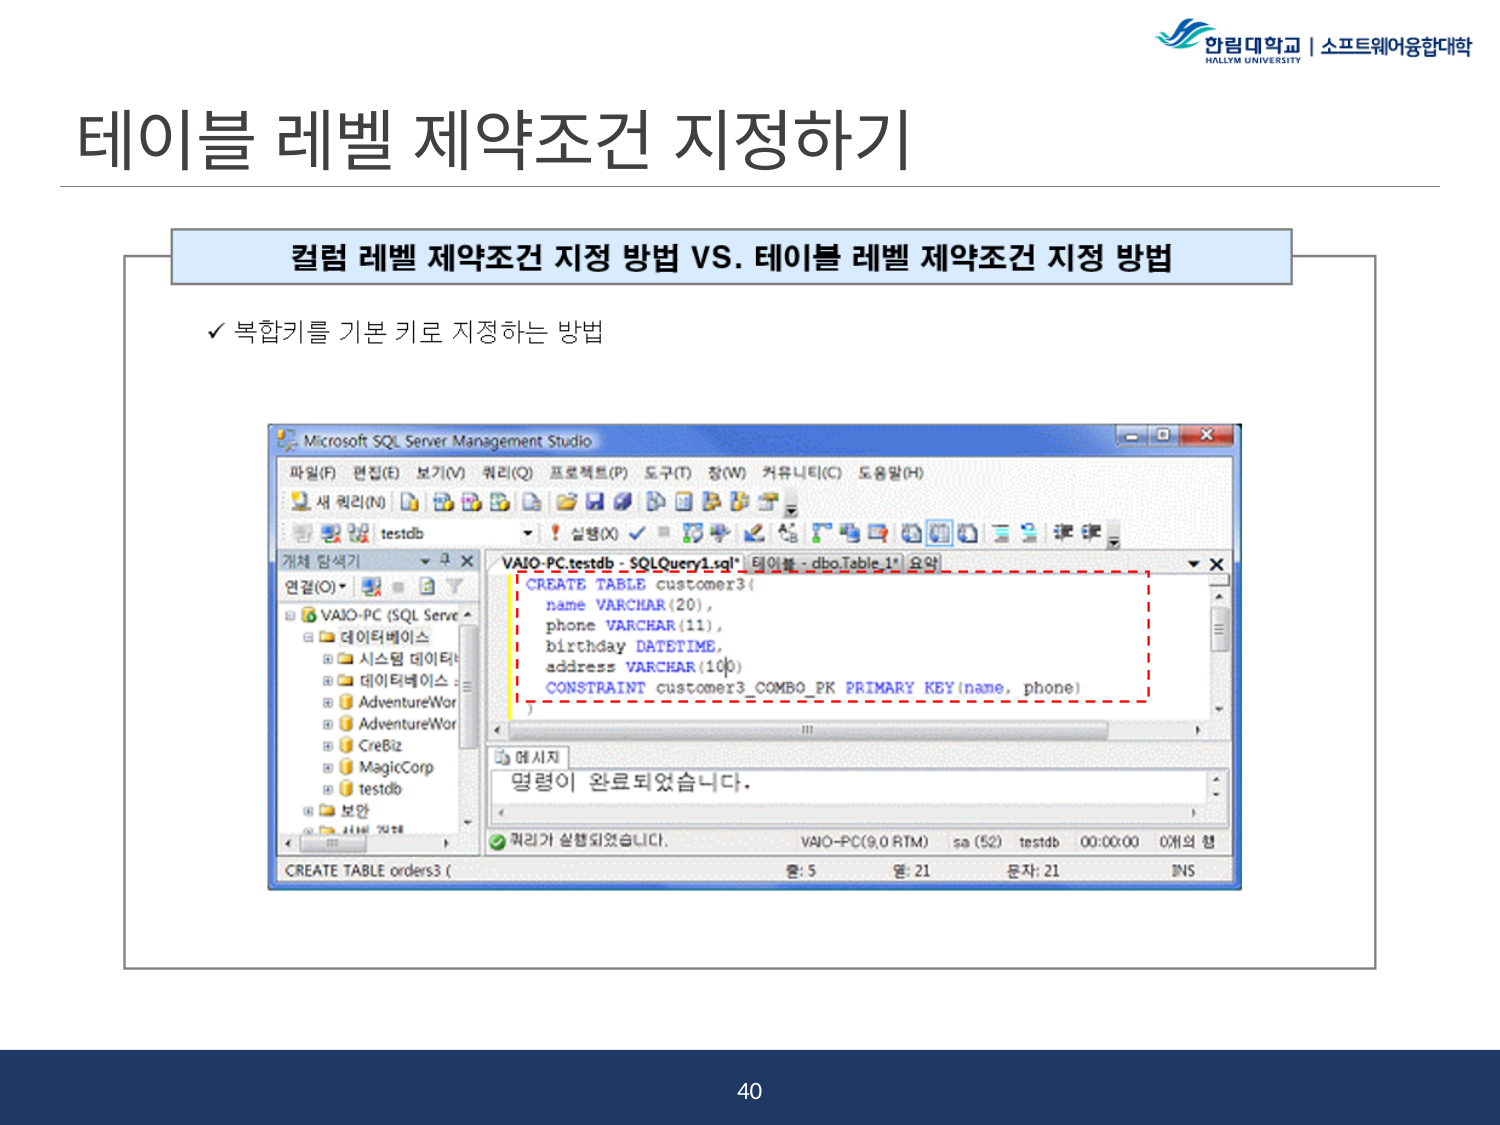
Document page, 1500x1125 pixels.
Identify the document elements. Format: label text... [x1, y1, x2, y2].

title 테이블 레벨 제약조건 지정하기 [60, 62, 1440, 187]
picture [1148, 7, 1483, 76]
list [103, 203, 1397, 982]
slide_number 39 [669, 1059, 831, 1120]
